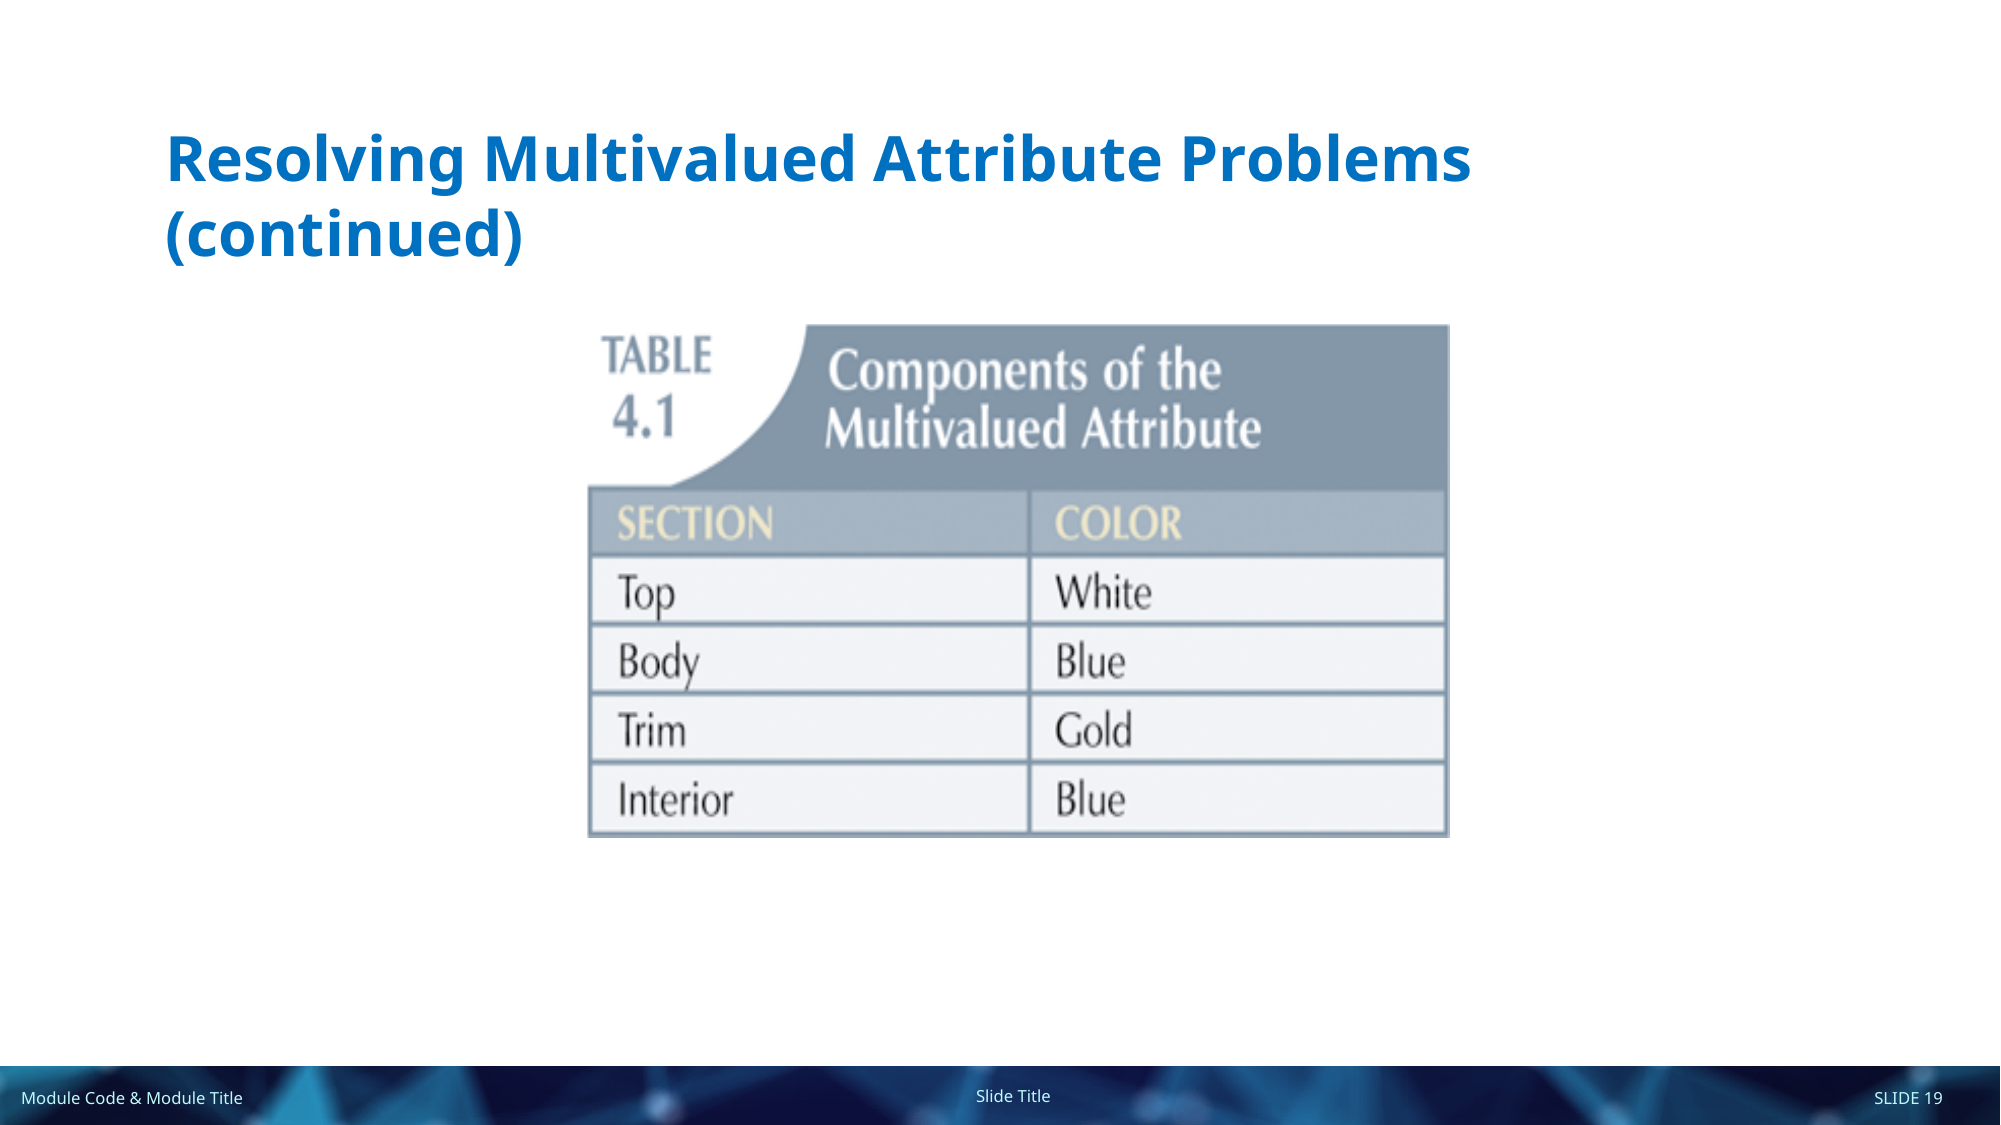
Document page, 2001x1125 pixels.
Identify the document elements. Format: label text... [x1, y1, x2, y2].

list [587, 324, 1451, 839]
title Resolving Multivalued Attribute Problems (continued) [150, 99, 1850, 288]
picture [0, 1066, 2000, 1125]
